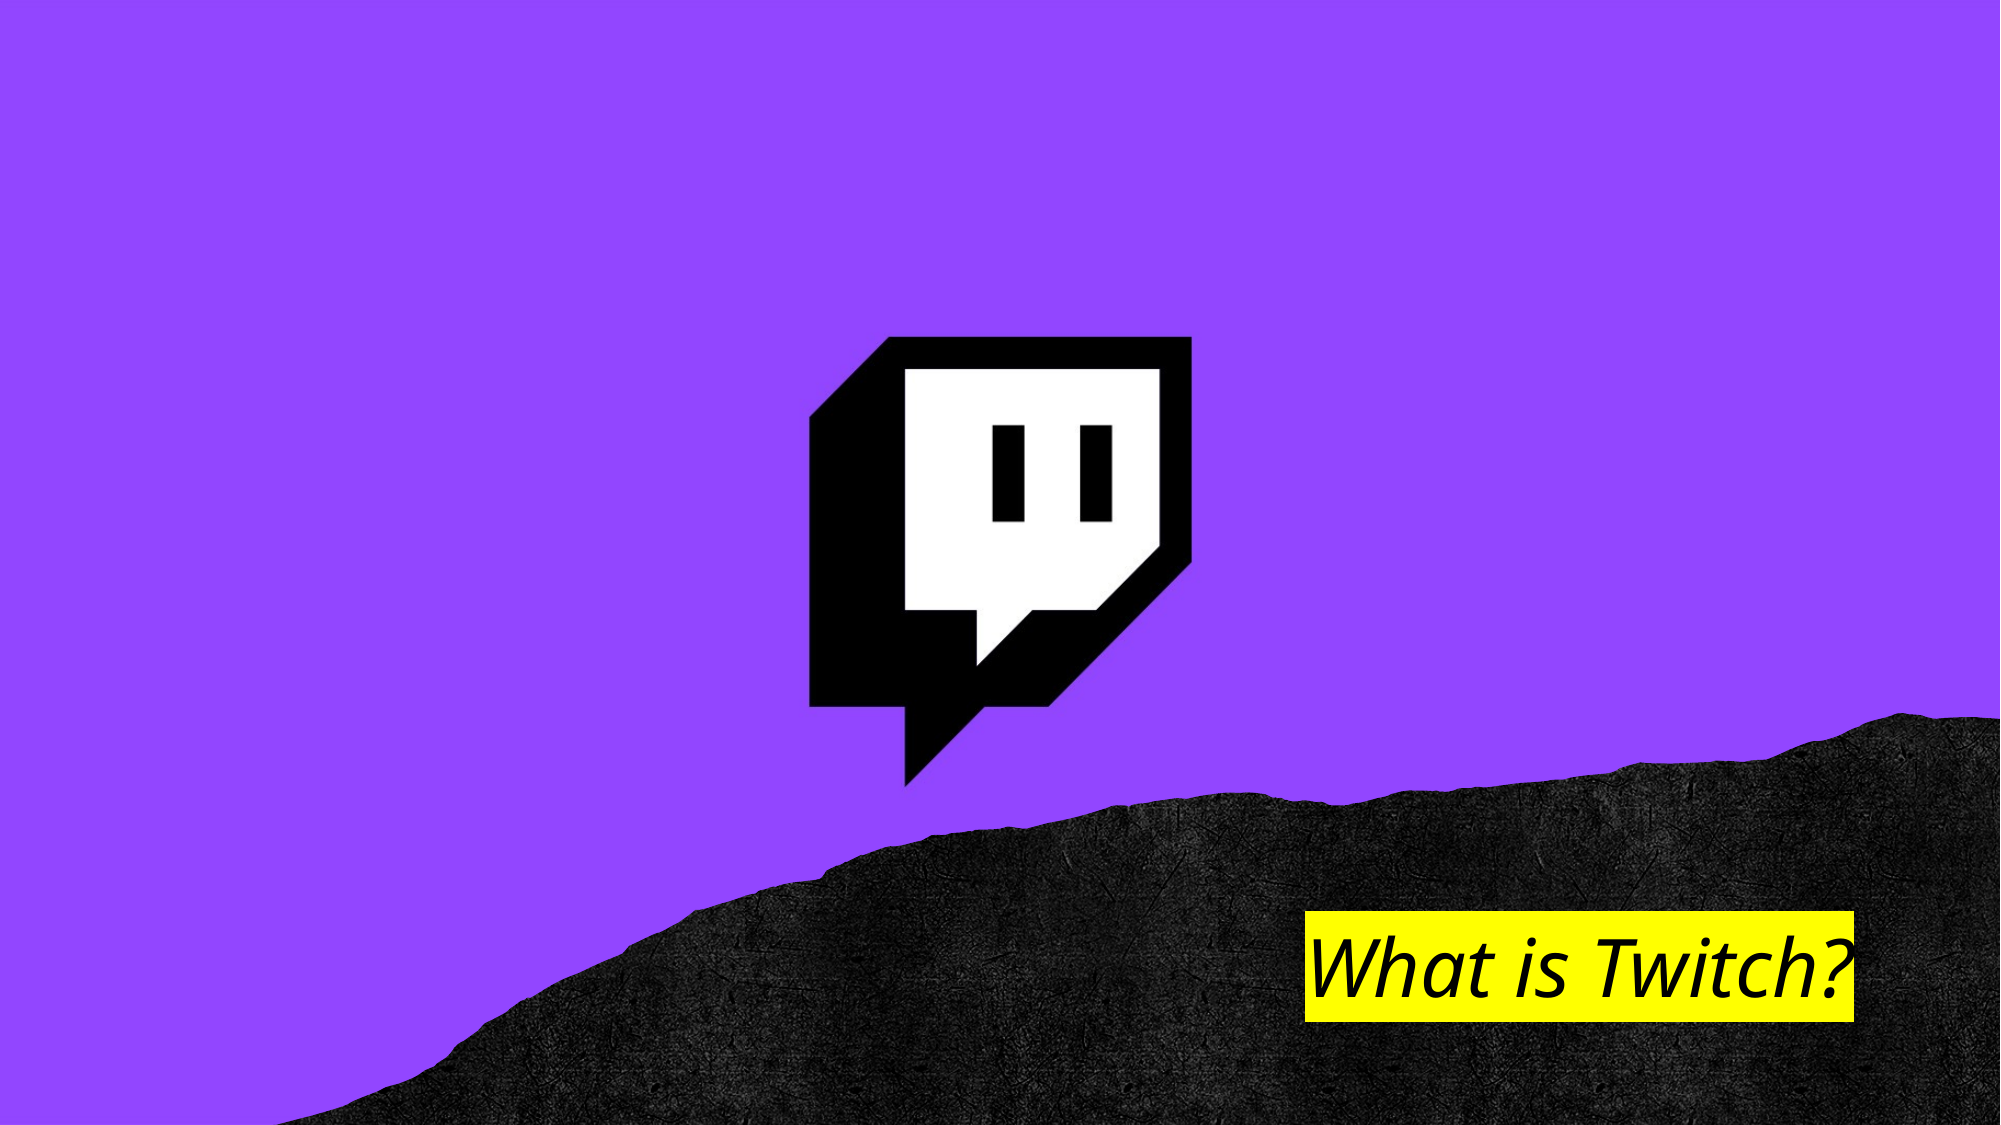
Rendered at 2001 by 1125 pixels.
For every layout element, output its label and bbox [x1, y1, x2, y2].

list [0, 0, 2000, 1125]
